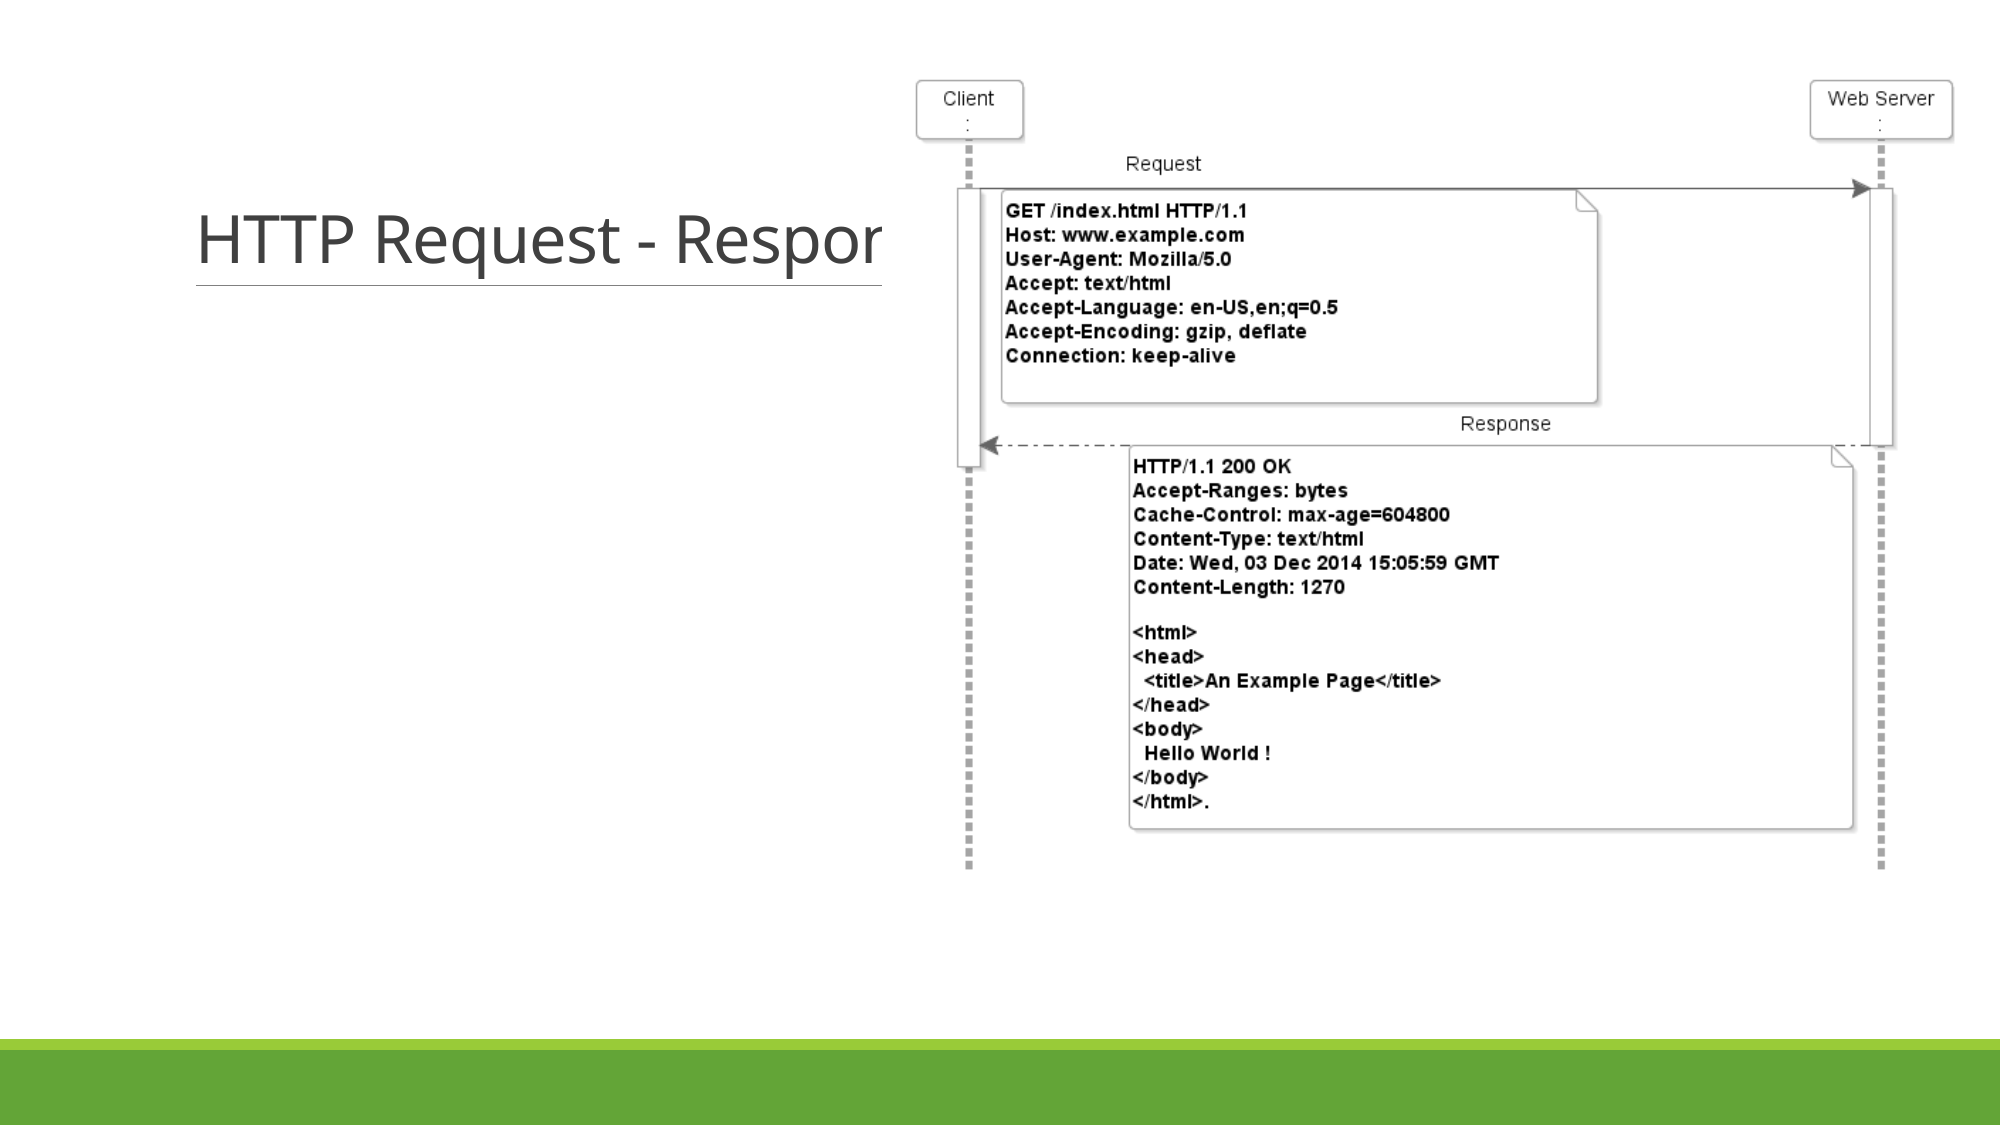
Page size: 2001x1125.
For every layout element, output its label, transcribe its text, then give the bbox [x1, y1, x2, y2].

picture [881, 46, 1983, 871]
title HTTP Request - Response [180, 47, 880, 285]
